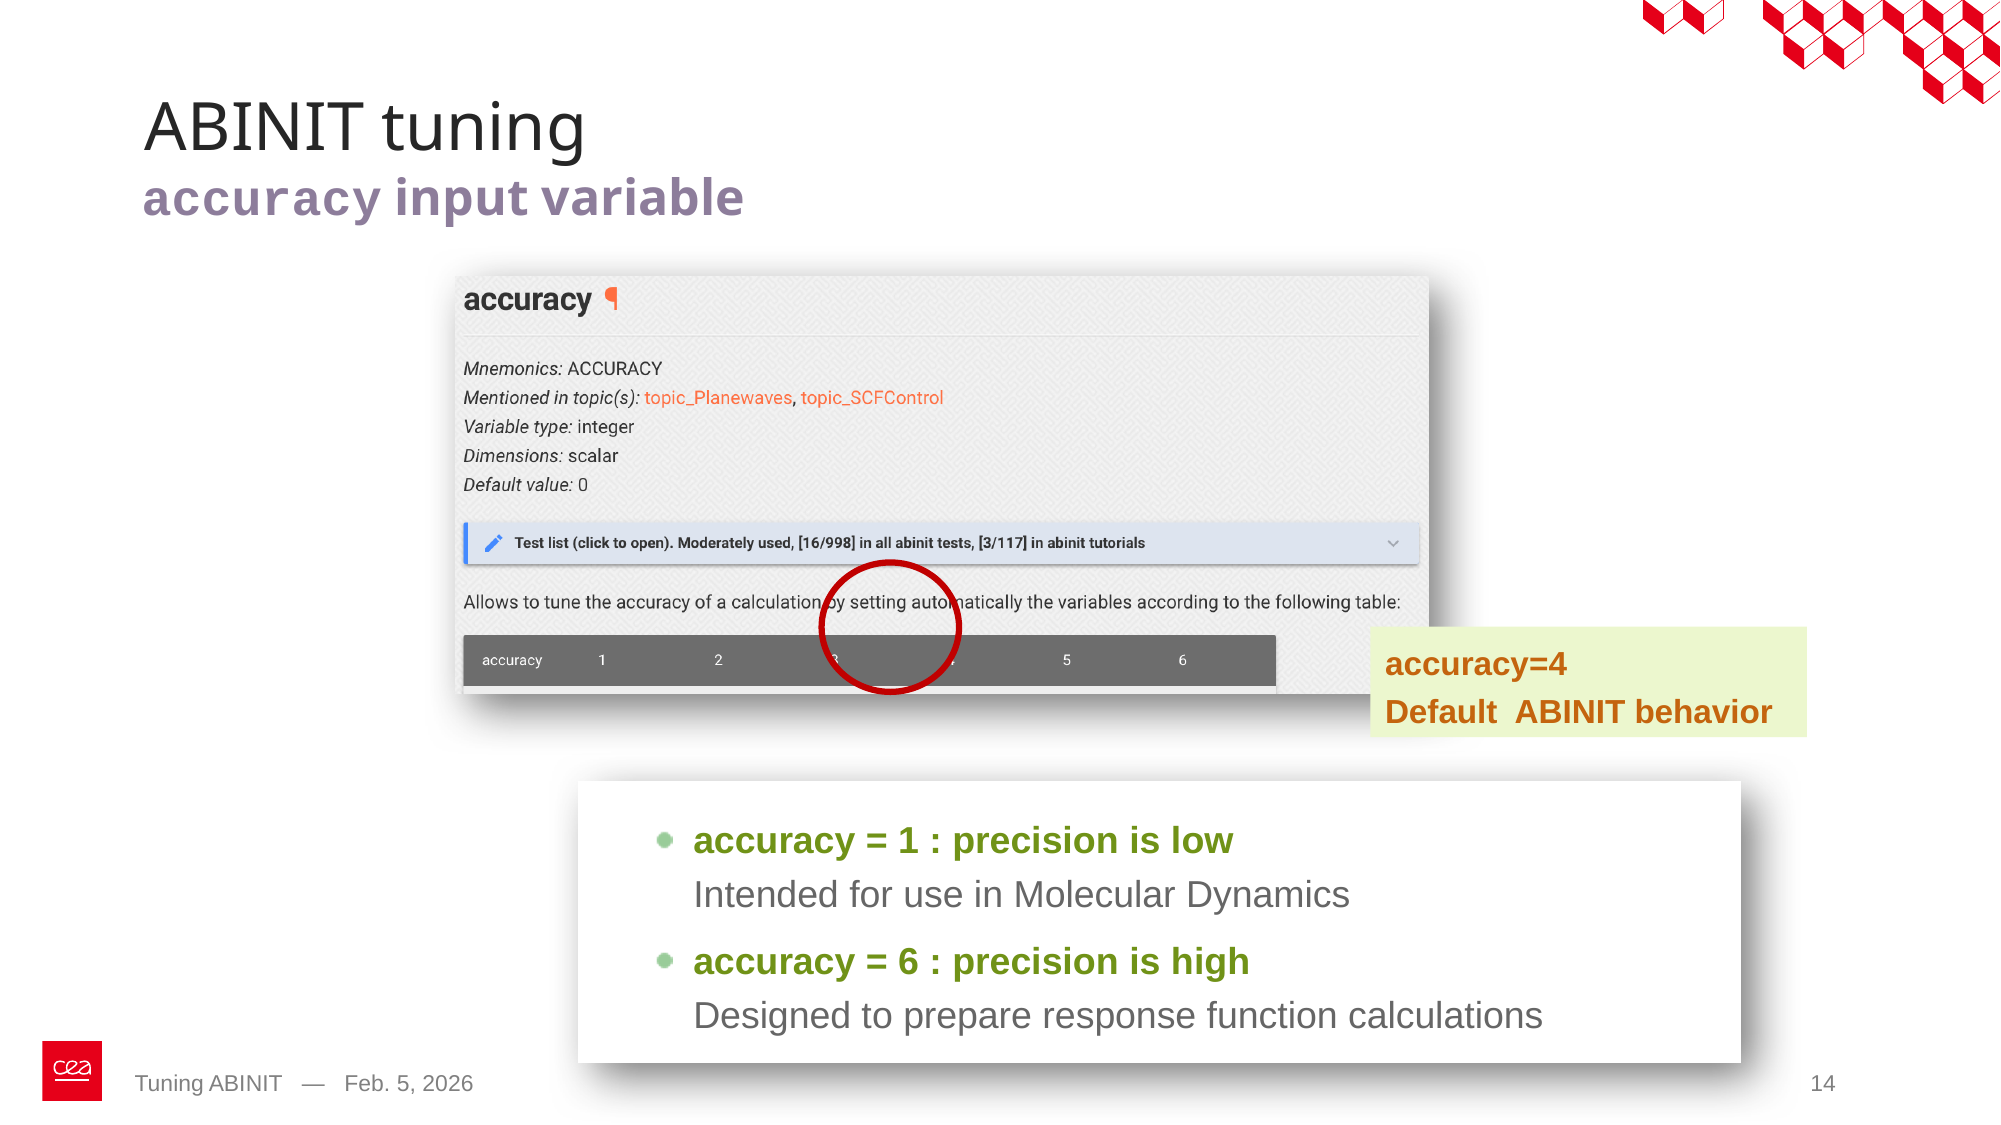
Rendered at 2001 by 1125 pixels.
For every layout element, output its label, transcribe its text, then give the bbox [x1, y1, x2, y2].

text_box accuracy input variable [141, 165, 1575, 253]
text_box ABINIT tuning [144, 76, 2000, 220]
picture [578, 781, 1741, 1063]
picture [455, 275, 1429, 694]
text_box accuracy=4 Default ABINIT behavior [1370, 626, 1807, 738]
